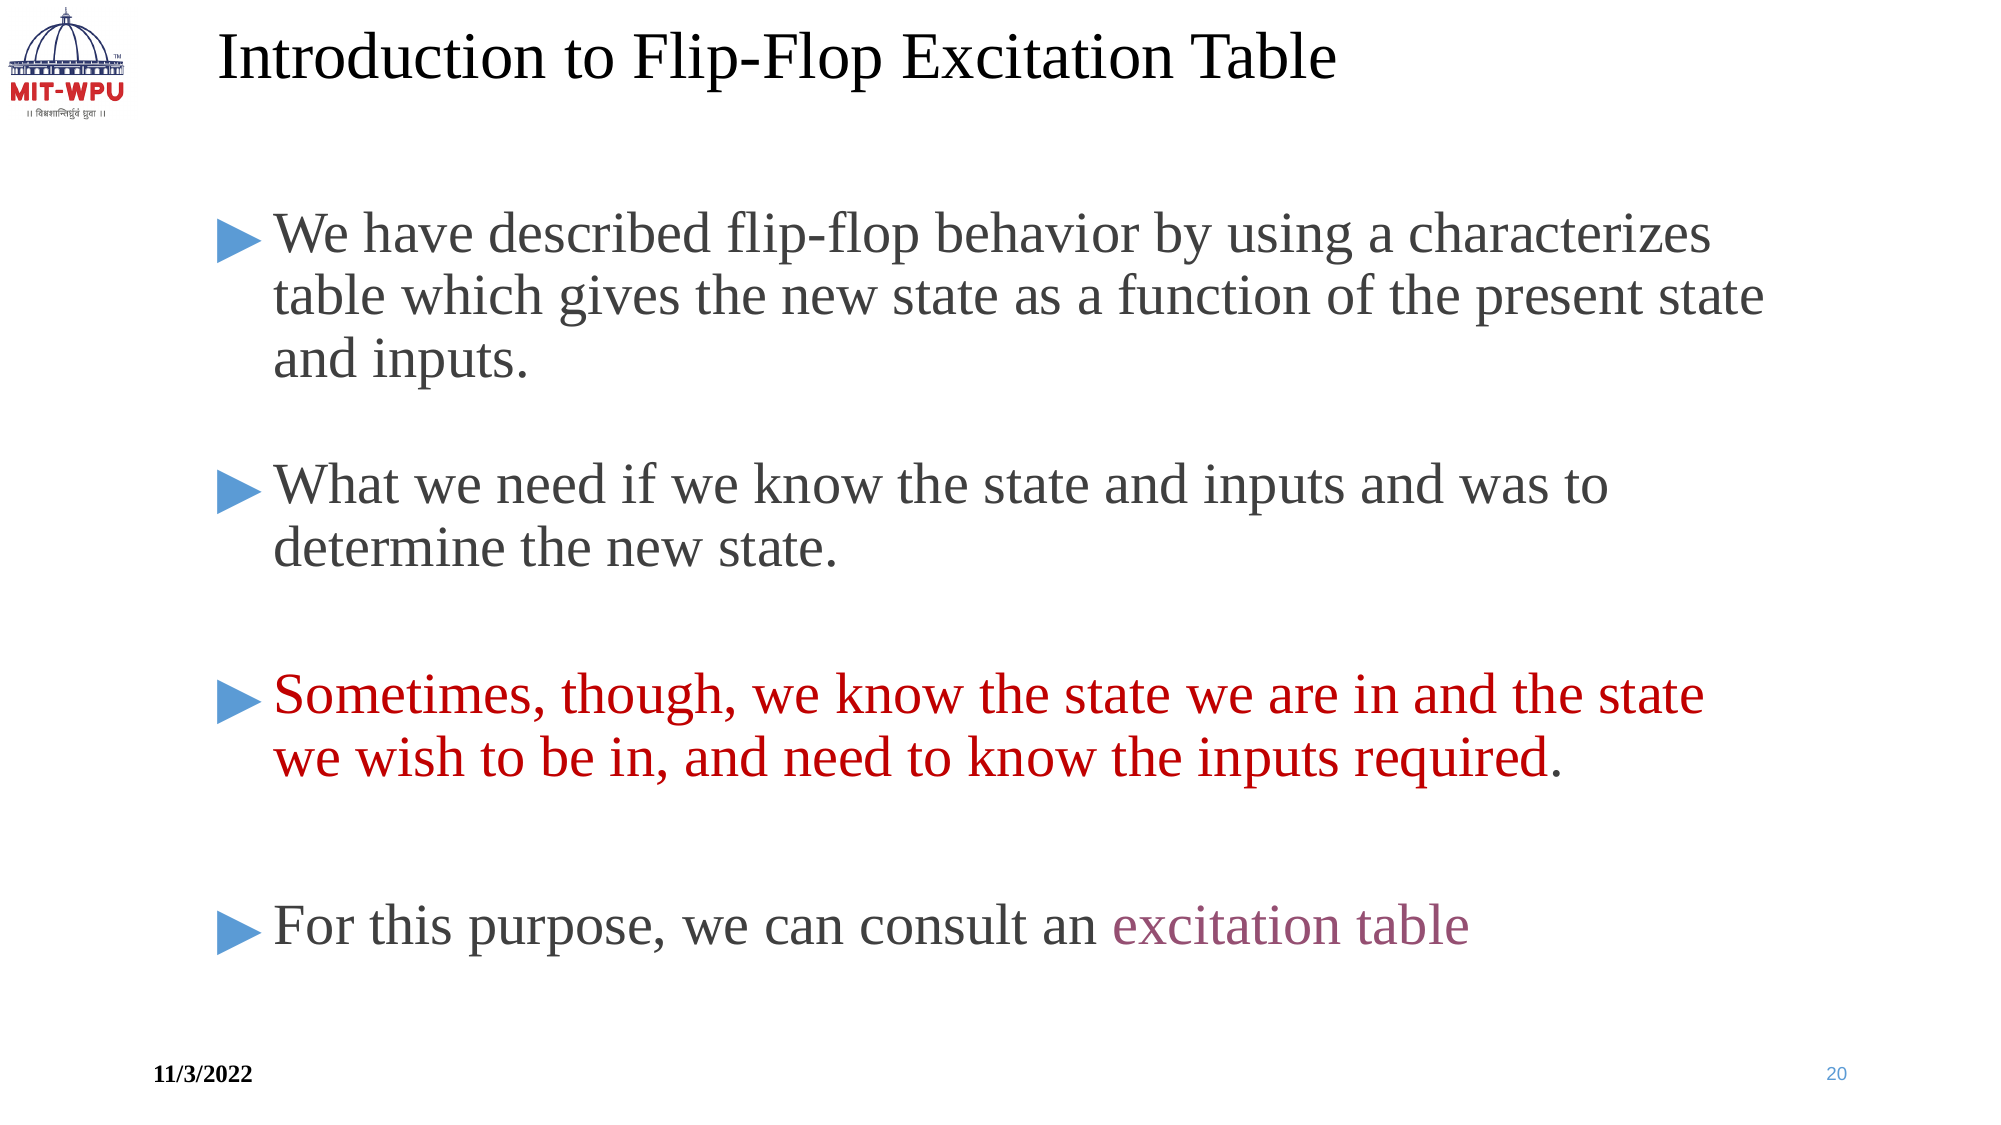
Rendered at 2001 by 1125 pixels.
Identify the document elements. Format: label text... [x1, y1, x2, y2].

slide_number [137, 1042, 269, 1103]
slide_number ‹#› [1412, 1042, 1863, 1103]
list We have described flip-flop behavior by using a characterizes table which gives the new state as a function of the present state and inputs. What we need if we know the state and inputs and was to determine the new state. Sometimes, though, we know the state we are in and the state we wish to be in, and need to know the inputs required. For this purpose, we can consult an excitation table [202, 194, 1786, 987]
title Introduction to Flip-Flop Excitation Table [202, 13, 1456, 120]
picture [7, 6, 138, 120]
